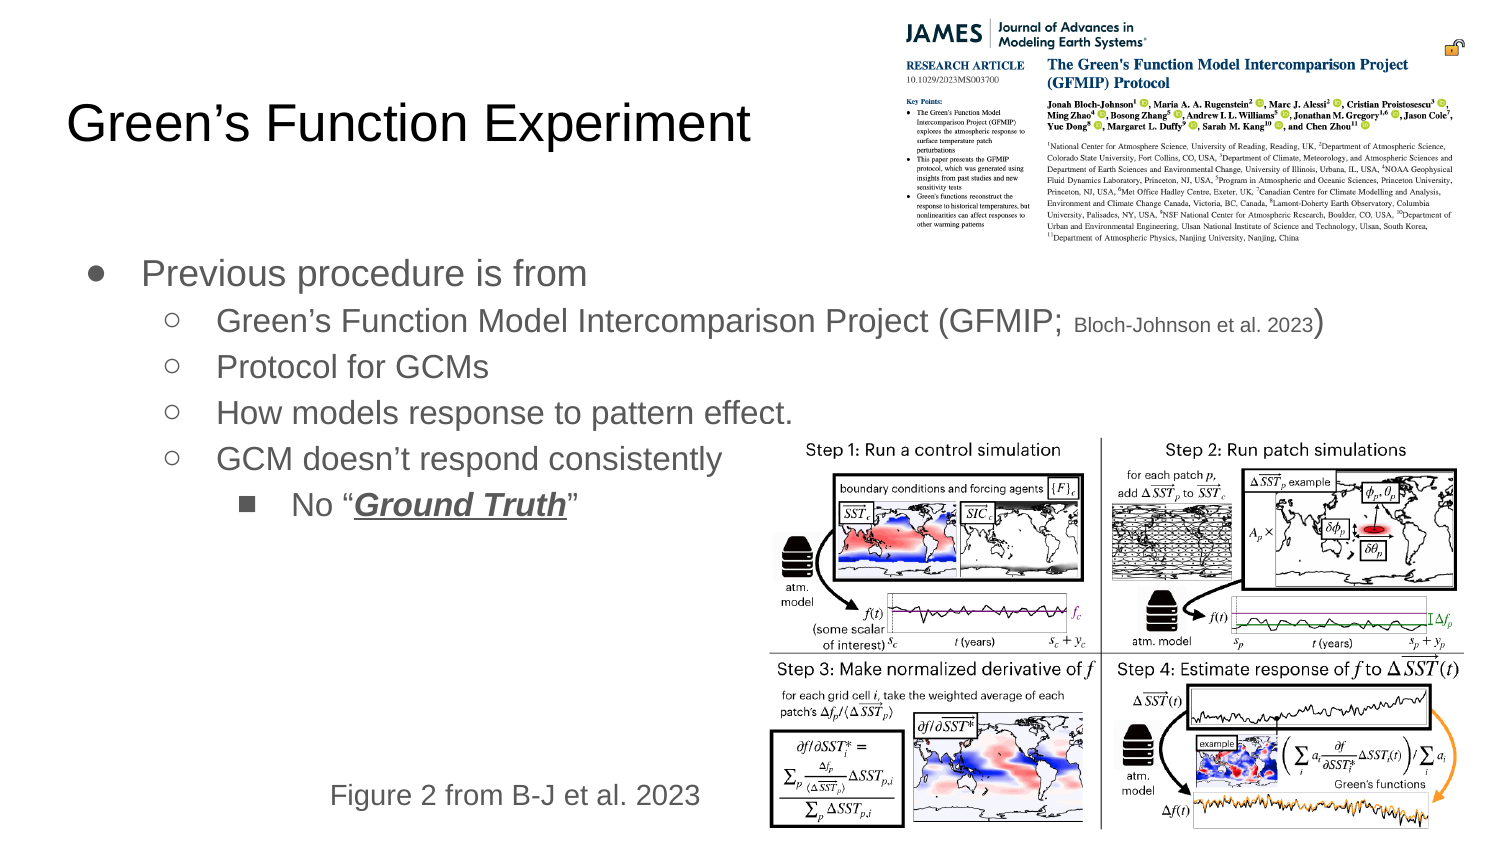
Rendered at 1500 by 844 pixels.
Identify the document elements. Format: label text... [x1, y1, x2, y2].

title Green’s Function Experiment [51, 72, 885, 167]
text_box Figure 2 from B-J et al. 2023 [309, 761, 722, 815]
list Previous procedure is from Green’s Function Model Intercomparison Project (GFMIP; Bloch-Johnson et al. 2023) Protocol for GCMs How models response to pattern effect. GCM doesn’t respond consistently No “Ground Truth” [51, 226, 1426, 792]
picture [729, 424, 1500, 837]
picture [890, 5, 1474, 247]
